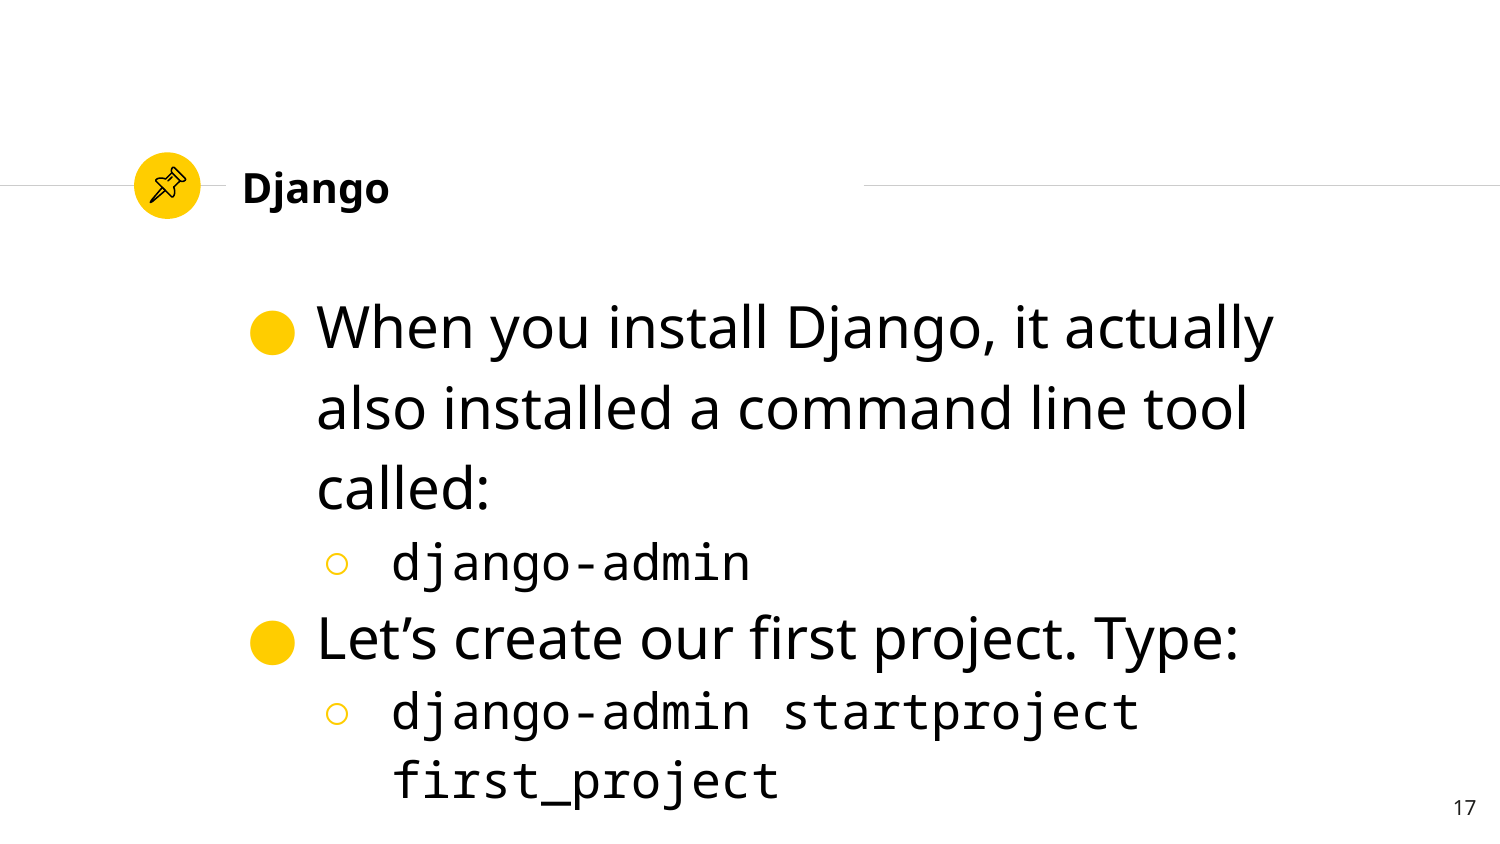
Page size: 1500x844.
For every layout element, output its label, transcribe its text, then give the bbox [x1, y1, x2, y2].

list When you install Django, it actually also installed a command line tool called: django-admin Let’s create our first project. Type: django-admin startproject first_project [226, 265, 1344, 776]
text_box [150, 166, 186, 203]
slide_number 17 [1401, 779, 1492, 844]
title Django [226, 151, 863, 223]
